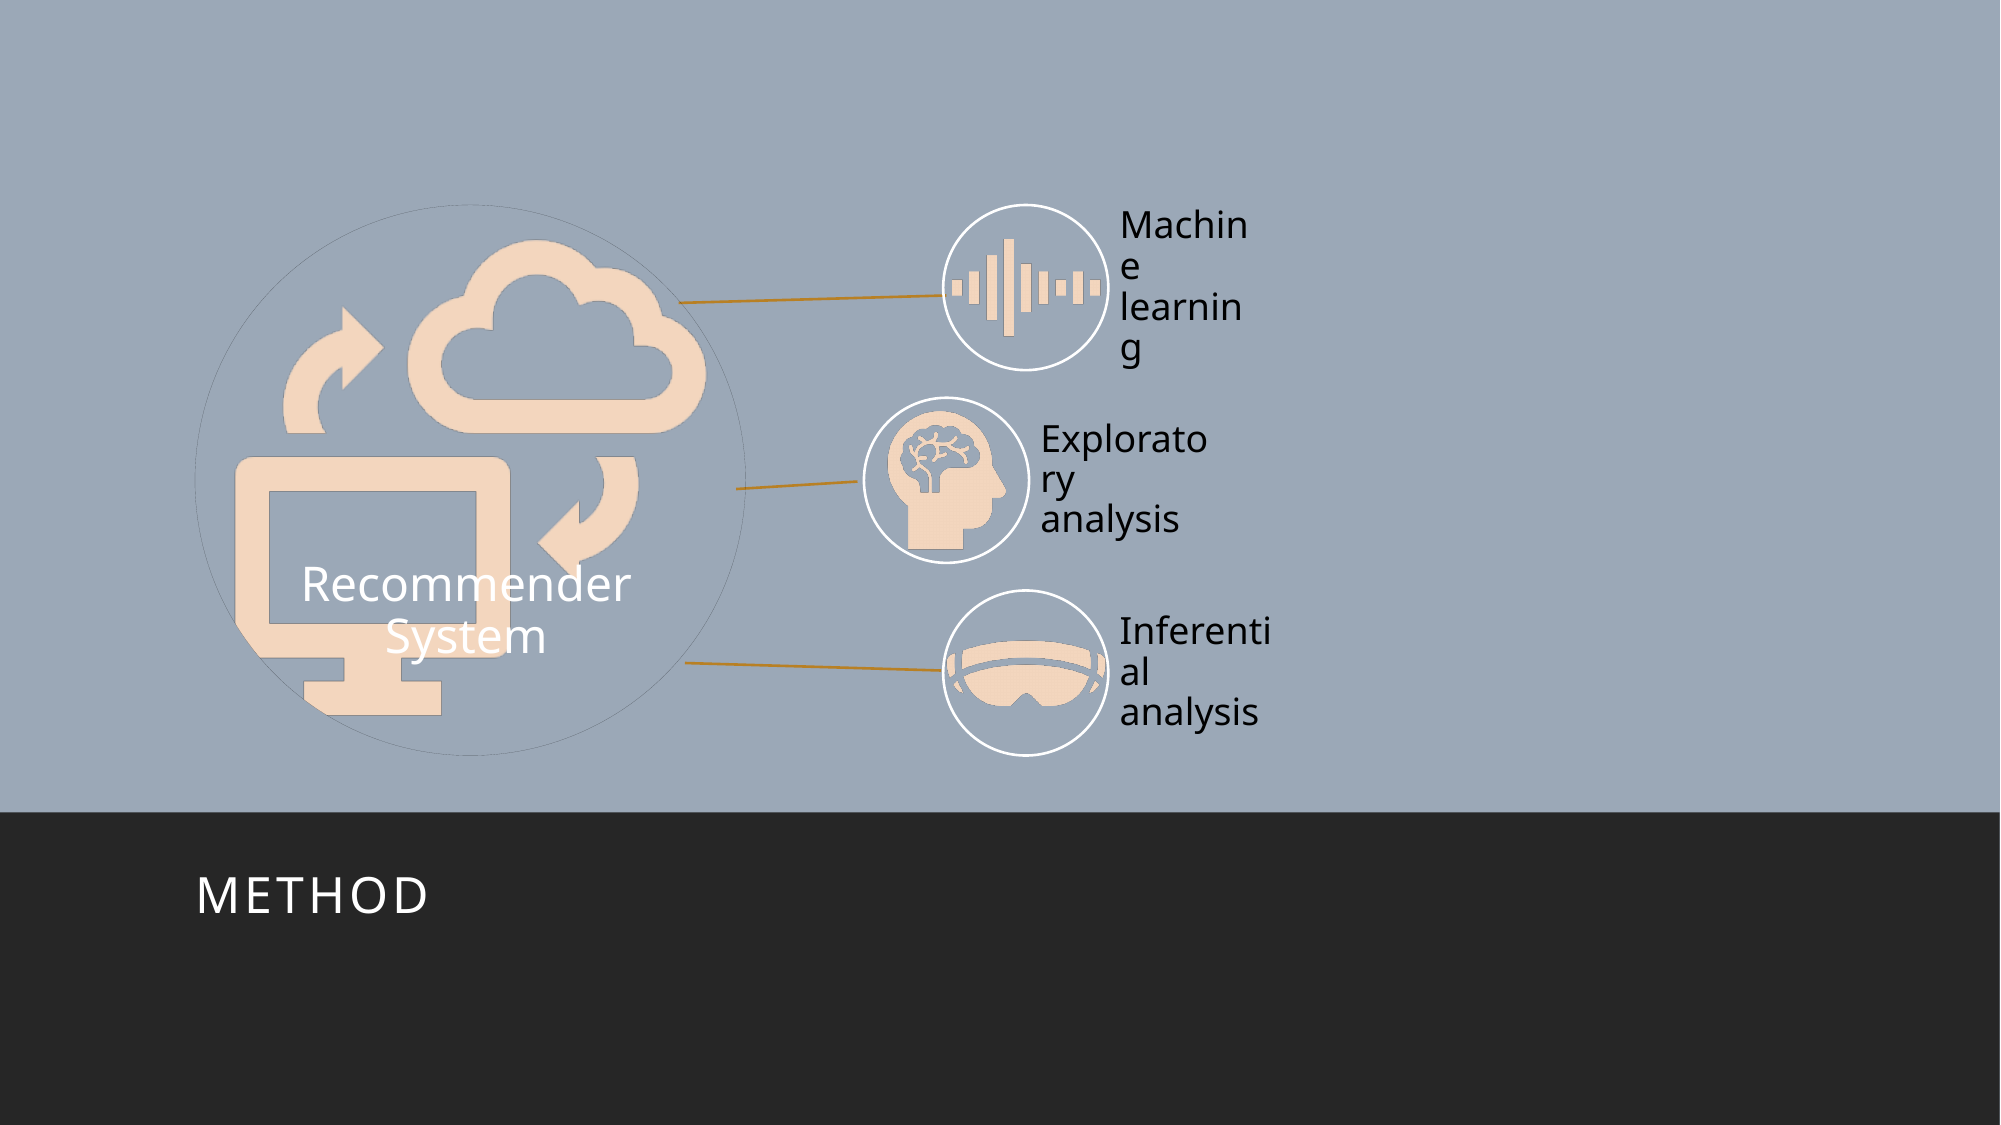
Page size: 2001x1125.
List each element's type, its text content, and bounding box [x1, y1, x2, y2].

subtitle Method [180, 850, 1830, 1038]
text_box [0, 0, 2000, 811]
text_box [0, 811, 2000, 1125]
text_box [194, 180, 1297, 781]
